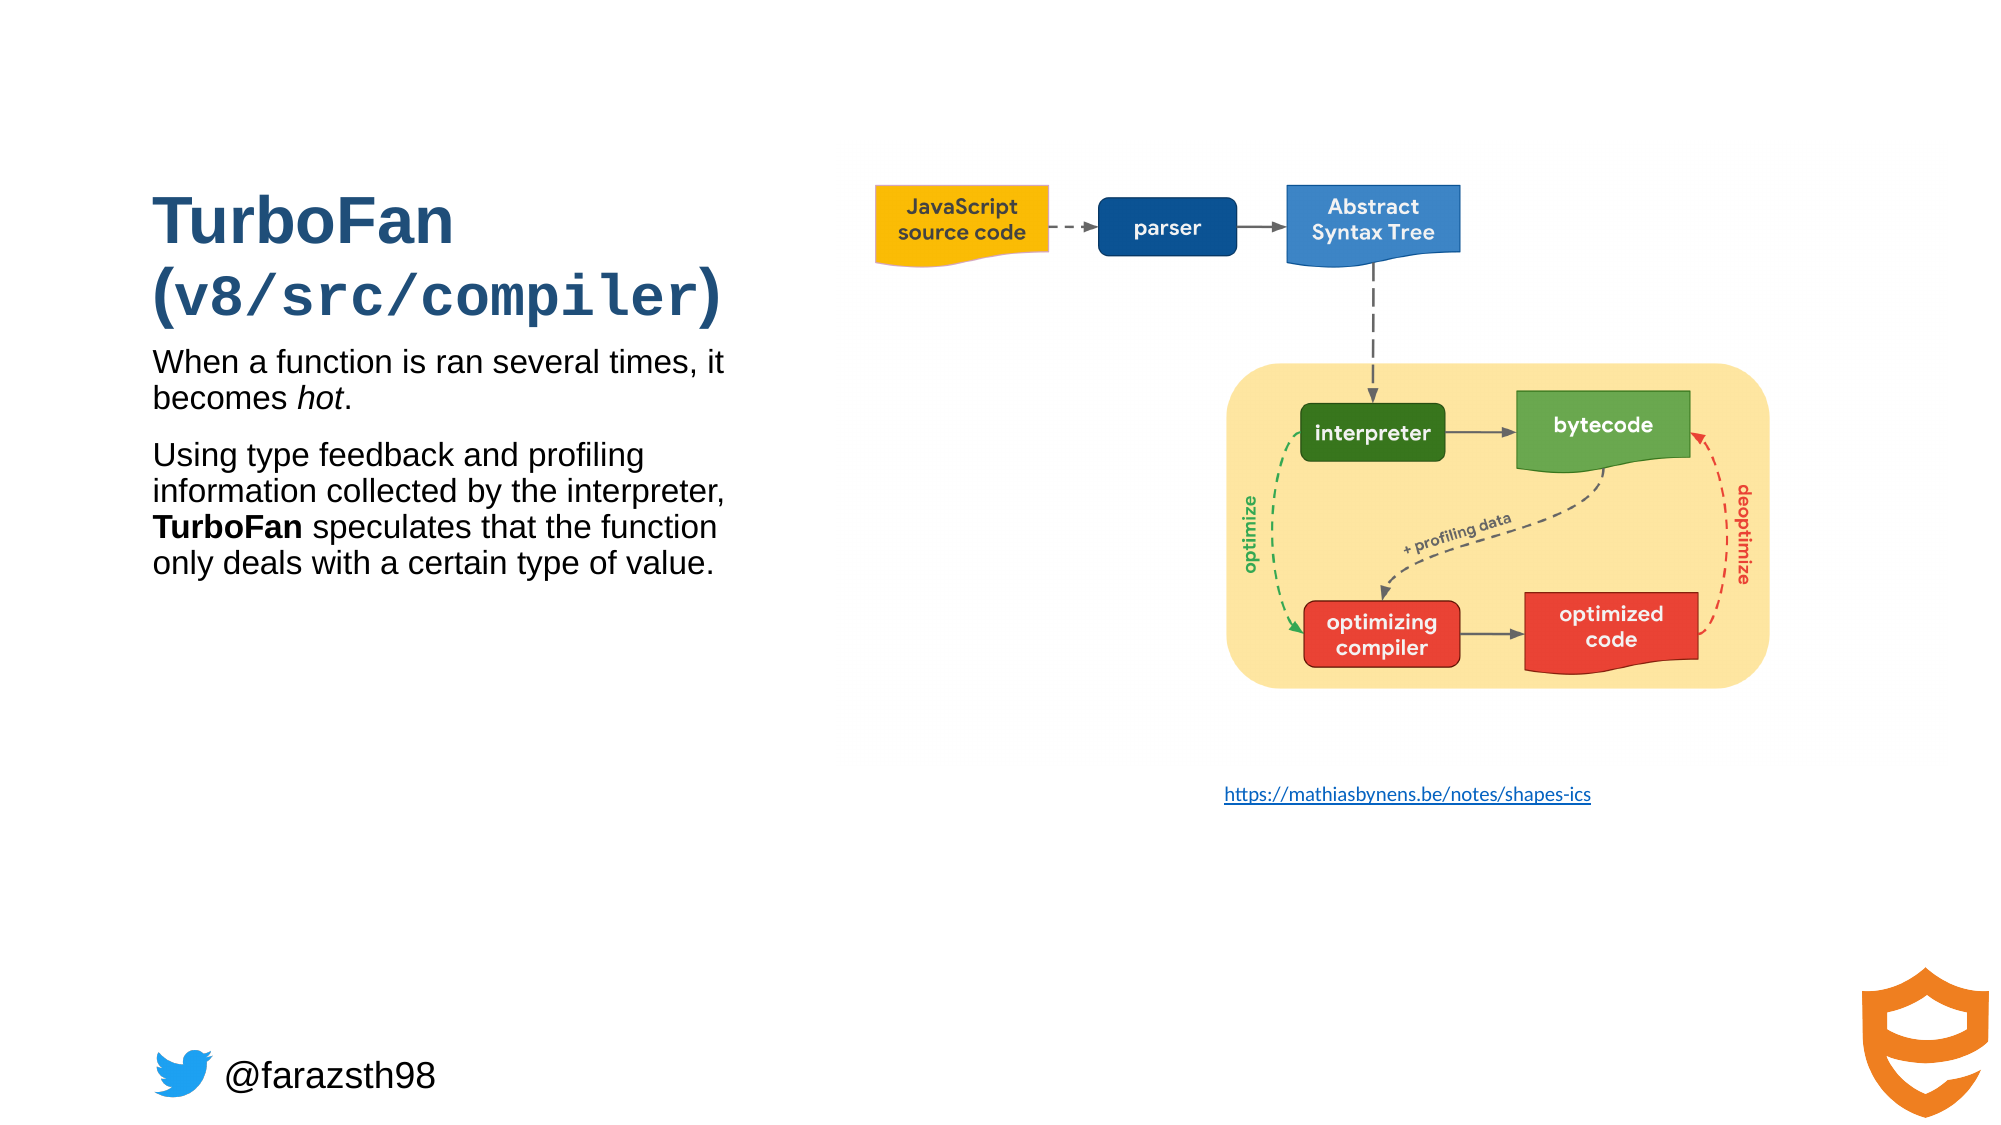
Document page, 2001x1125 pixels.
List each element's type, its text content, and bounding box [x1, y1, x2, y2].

picture [1862, 967, 1989, 1118]
list When a function is ran several times, it becomes hot. Using type feedback and profiling information collected by the interpreter, TurboFan speculates that the function only deals with a certain type of value. [137, 337, 783, 963]
text_box https://mathiasbynens.be/notes/shapes-ics [1209, 773, 1607, 839]
picture [137, 1027, 230, 1120]
picture [836, 140, 1948, 766]
title TurboFan (v8/src/compiler) [137, 75, 783, 337]
